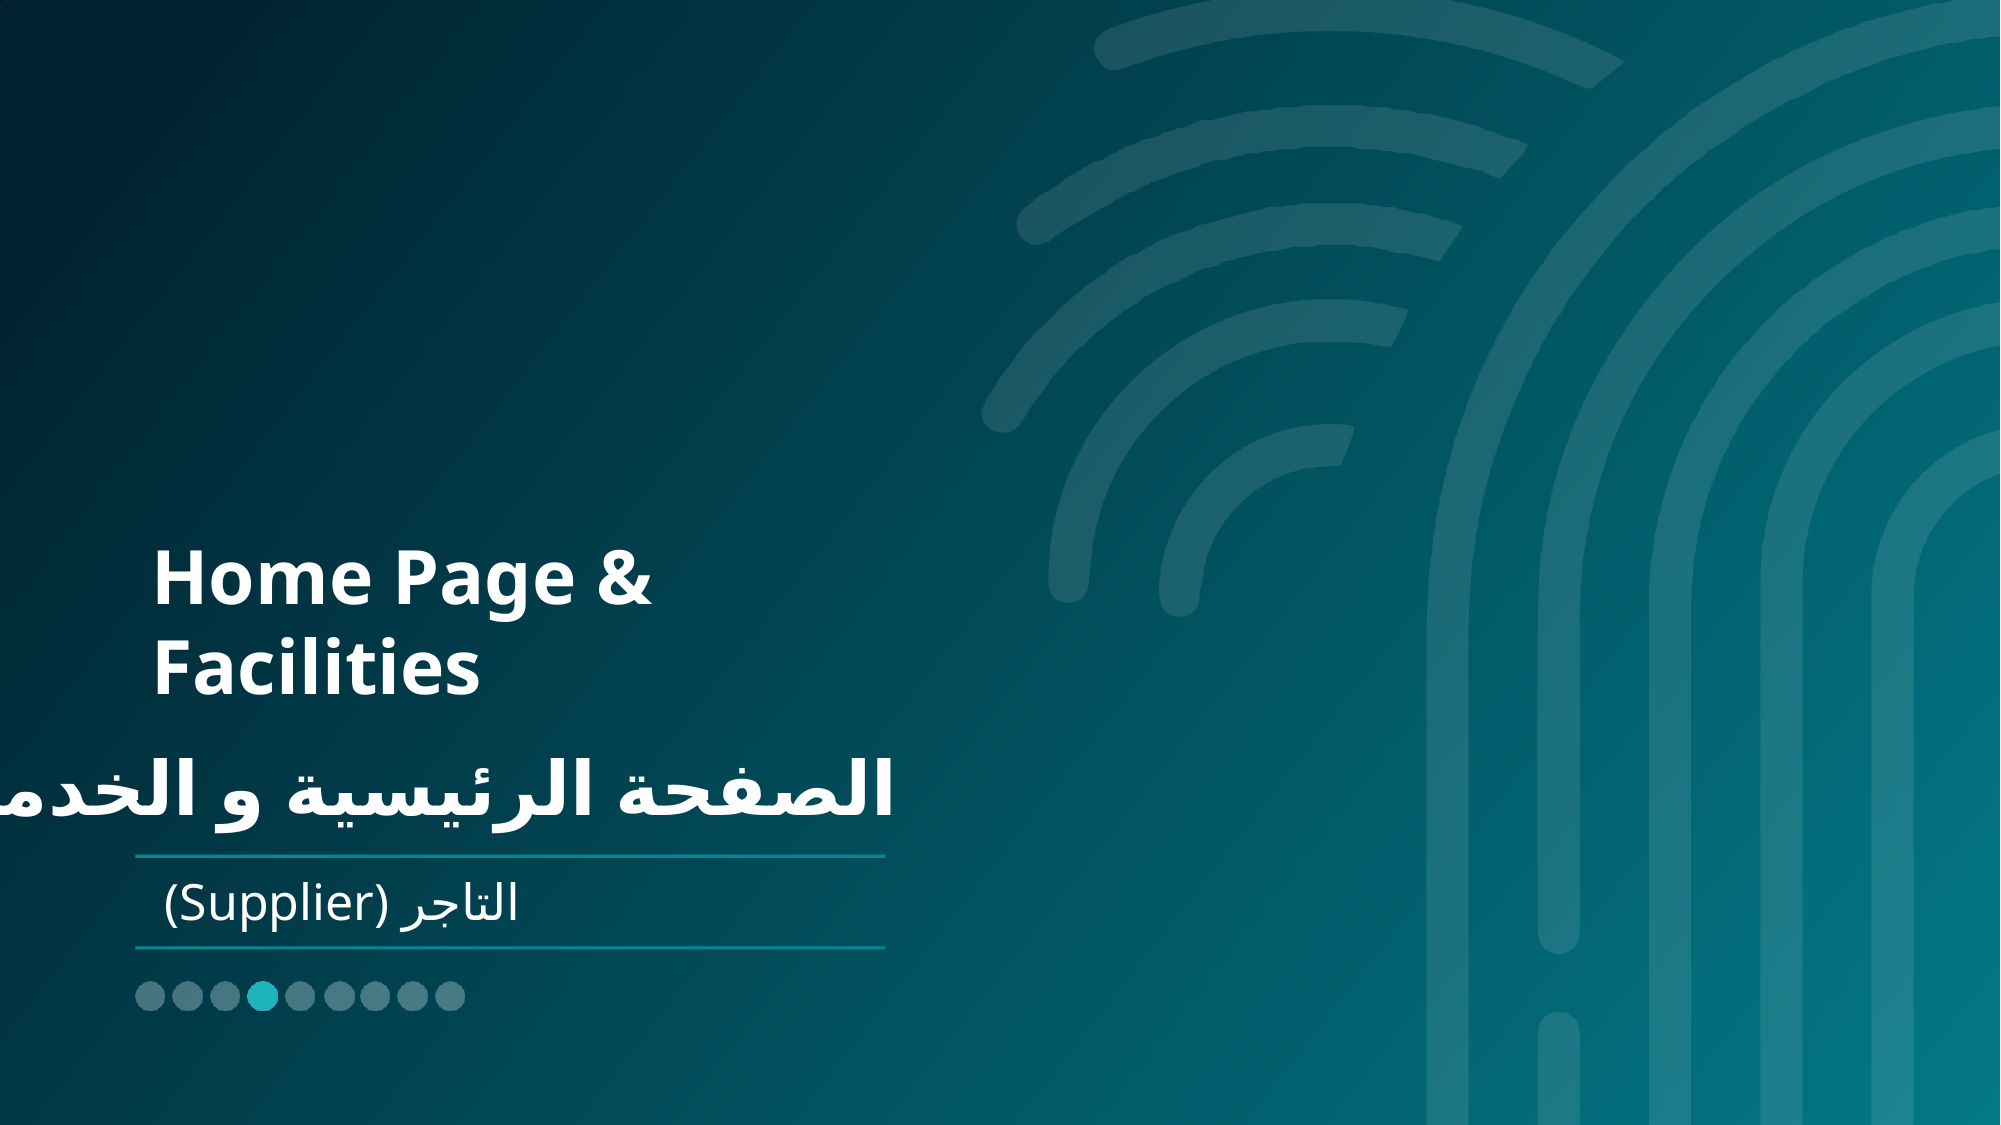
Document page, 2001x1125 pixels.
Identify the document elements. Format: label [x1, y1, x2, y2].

picture [247, 980, 278, 1011]
text_box [0, 0, 2000, 1125]
